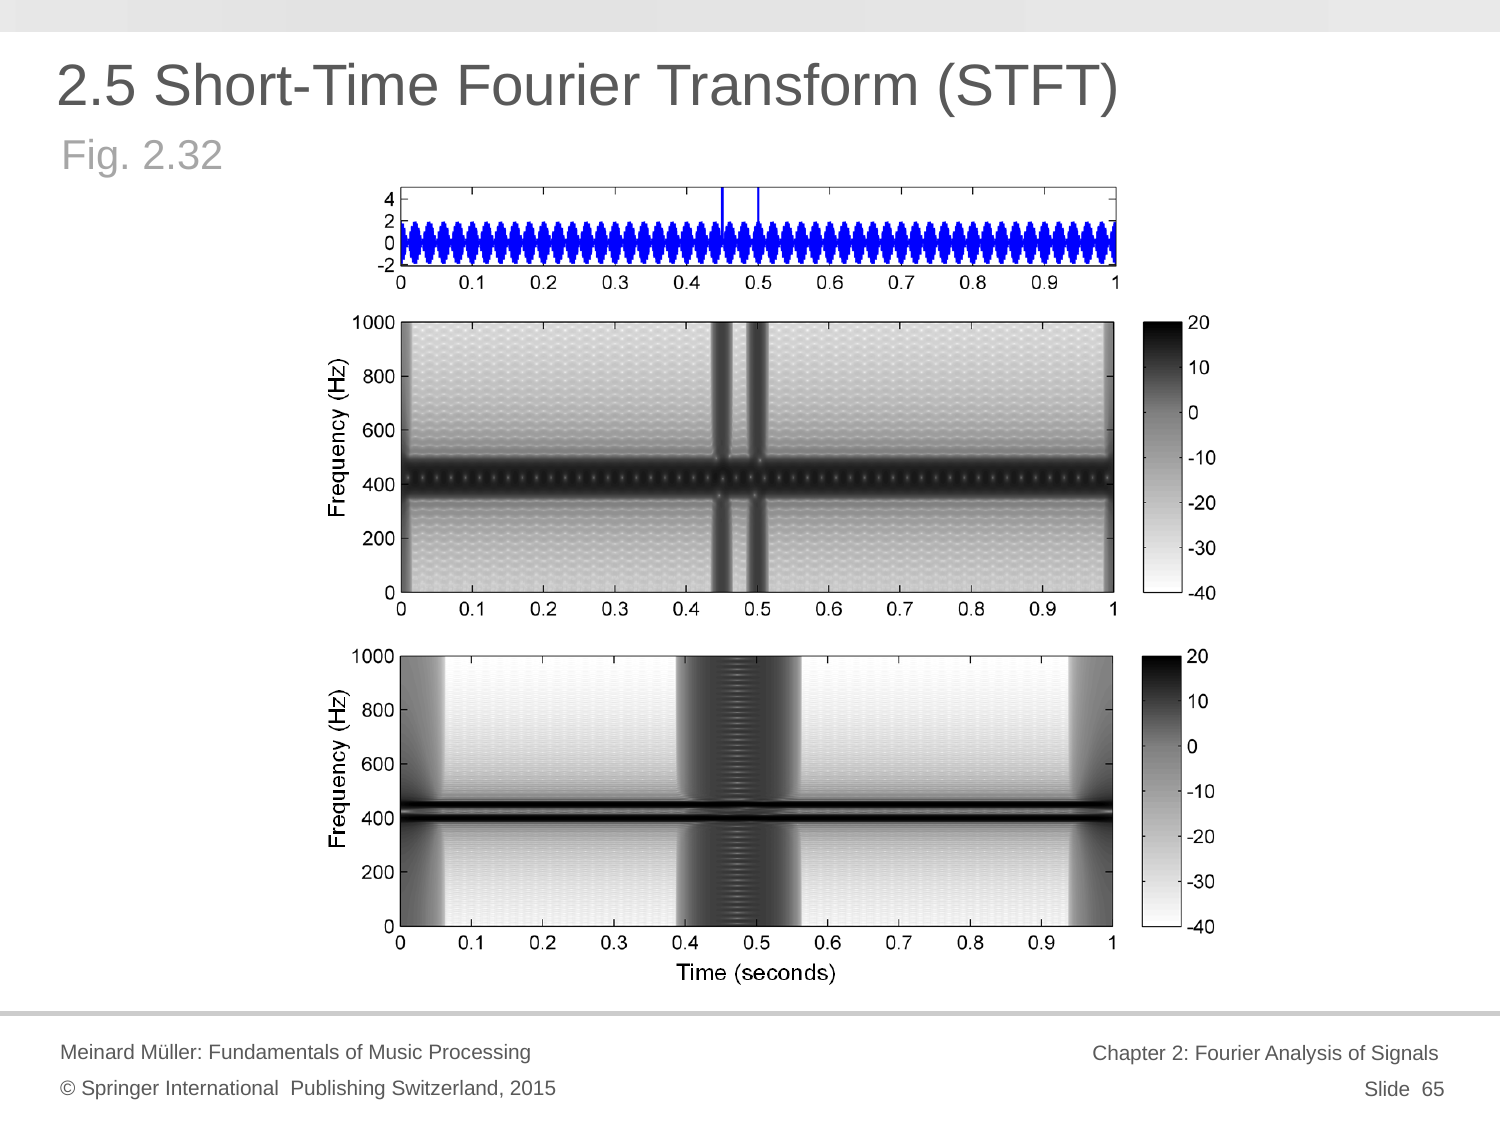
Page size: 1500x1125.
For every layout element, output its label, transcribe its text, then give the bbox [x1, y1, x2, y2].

list Fig. 2.32 [46, 115, 276, 198]
title 2.5 Short-Time Fourier Transform (STFT) [40, 39, 1448, 133]
picture [0, 0, 1500, 32]
picture [264, 179, 1315, 1004]
